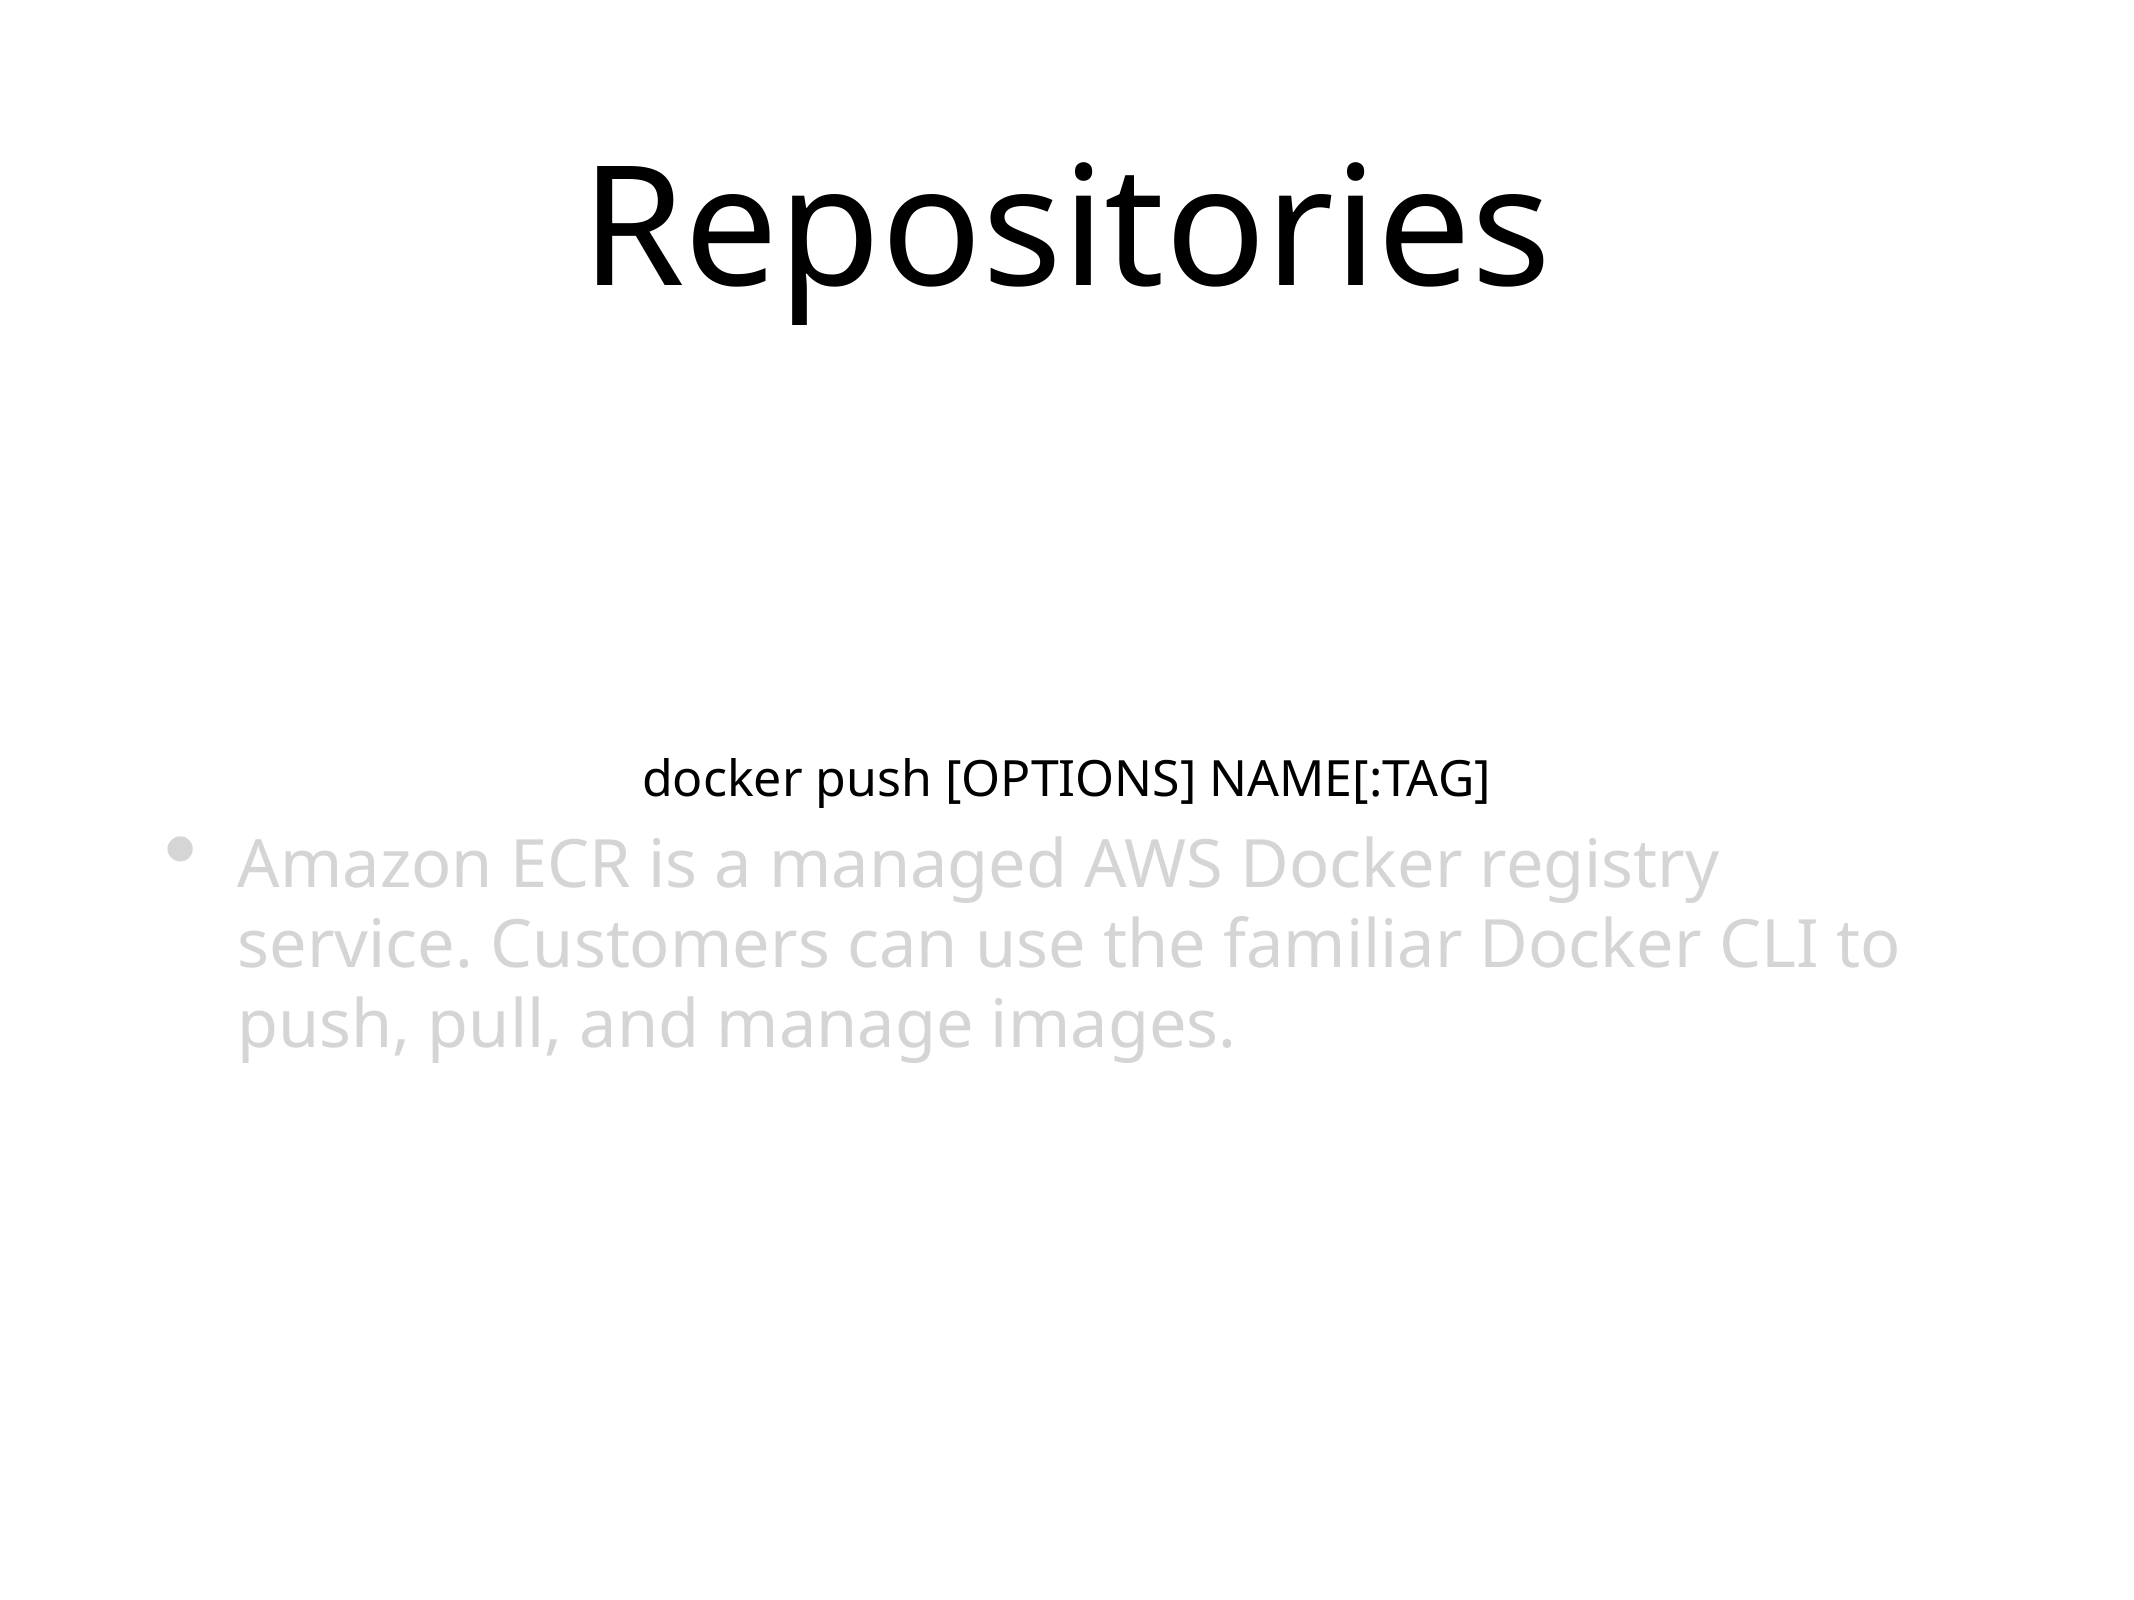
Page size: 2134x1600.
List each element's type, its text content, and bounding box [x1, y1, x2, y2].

list Amazon ECR is a managed AWS Docker registry service. Customers can use the familiar Docker CLI to push, pull, and manage images. [155, 424, 1978, 1457]
text_box docker push [OPTIONS] NAME[:TAG] [633, 737, 1500, 815]
title Repositories [155, 41, 1978, 397]
